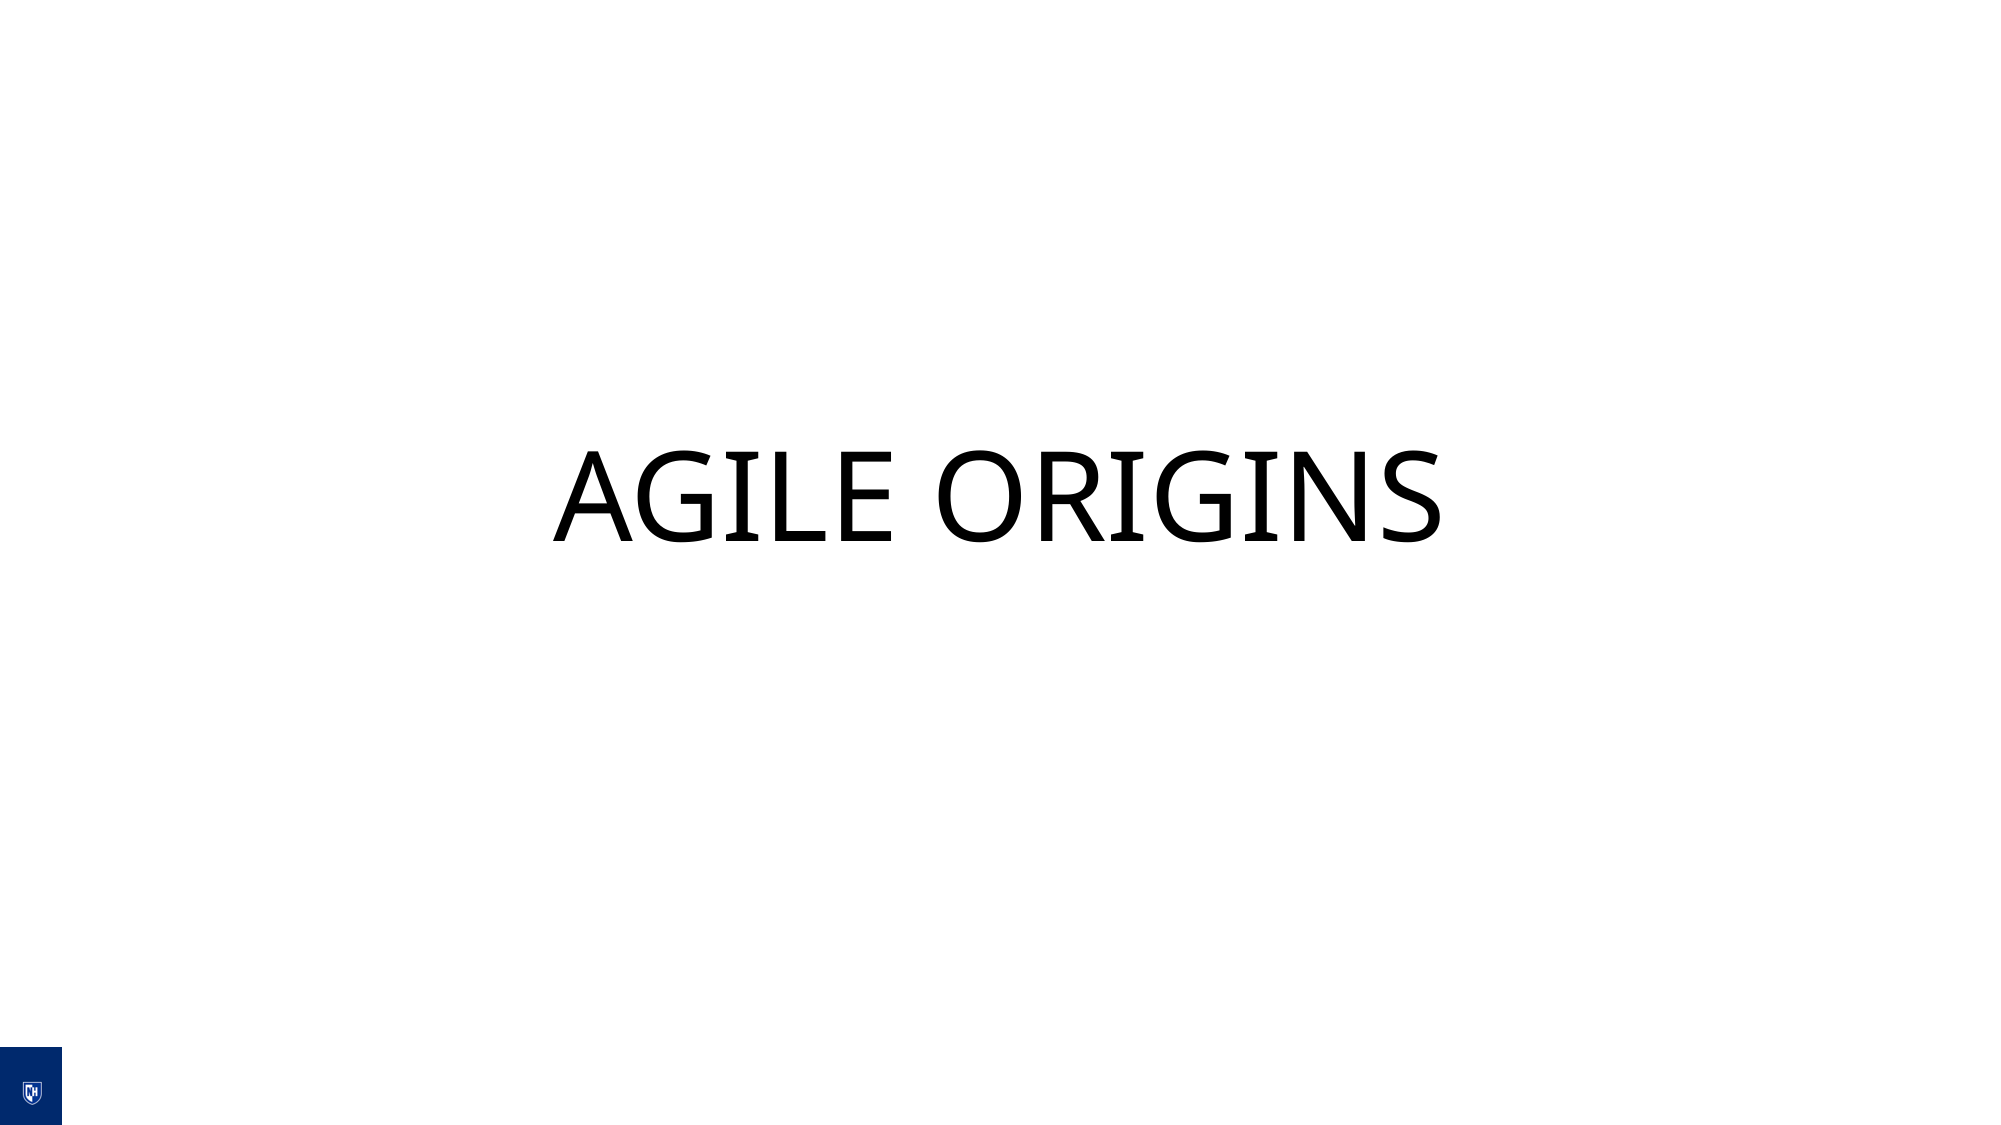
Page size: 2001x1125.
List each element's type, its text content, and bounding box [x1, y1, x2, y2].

picture [0, 1047, 62, 1125]
title AGILE ORIGINS [249, 184, 1750, 576]
